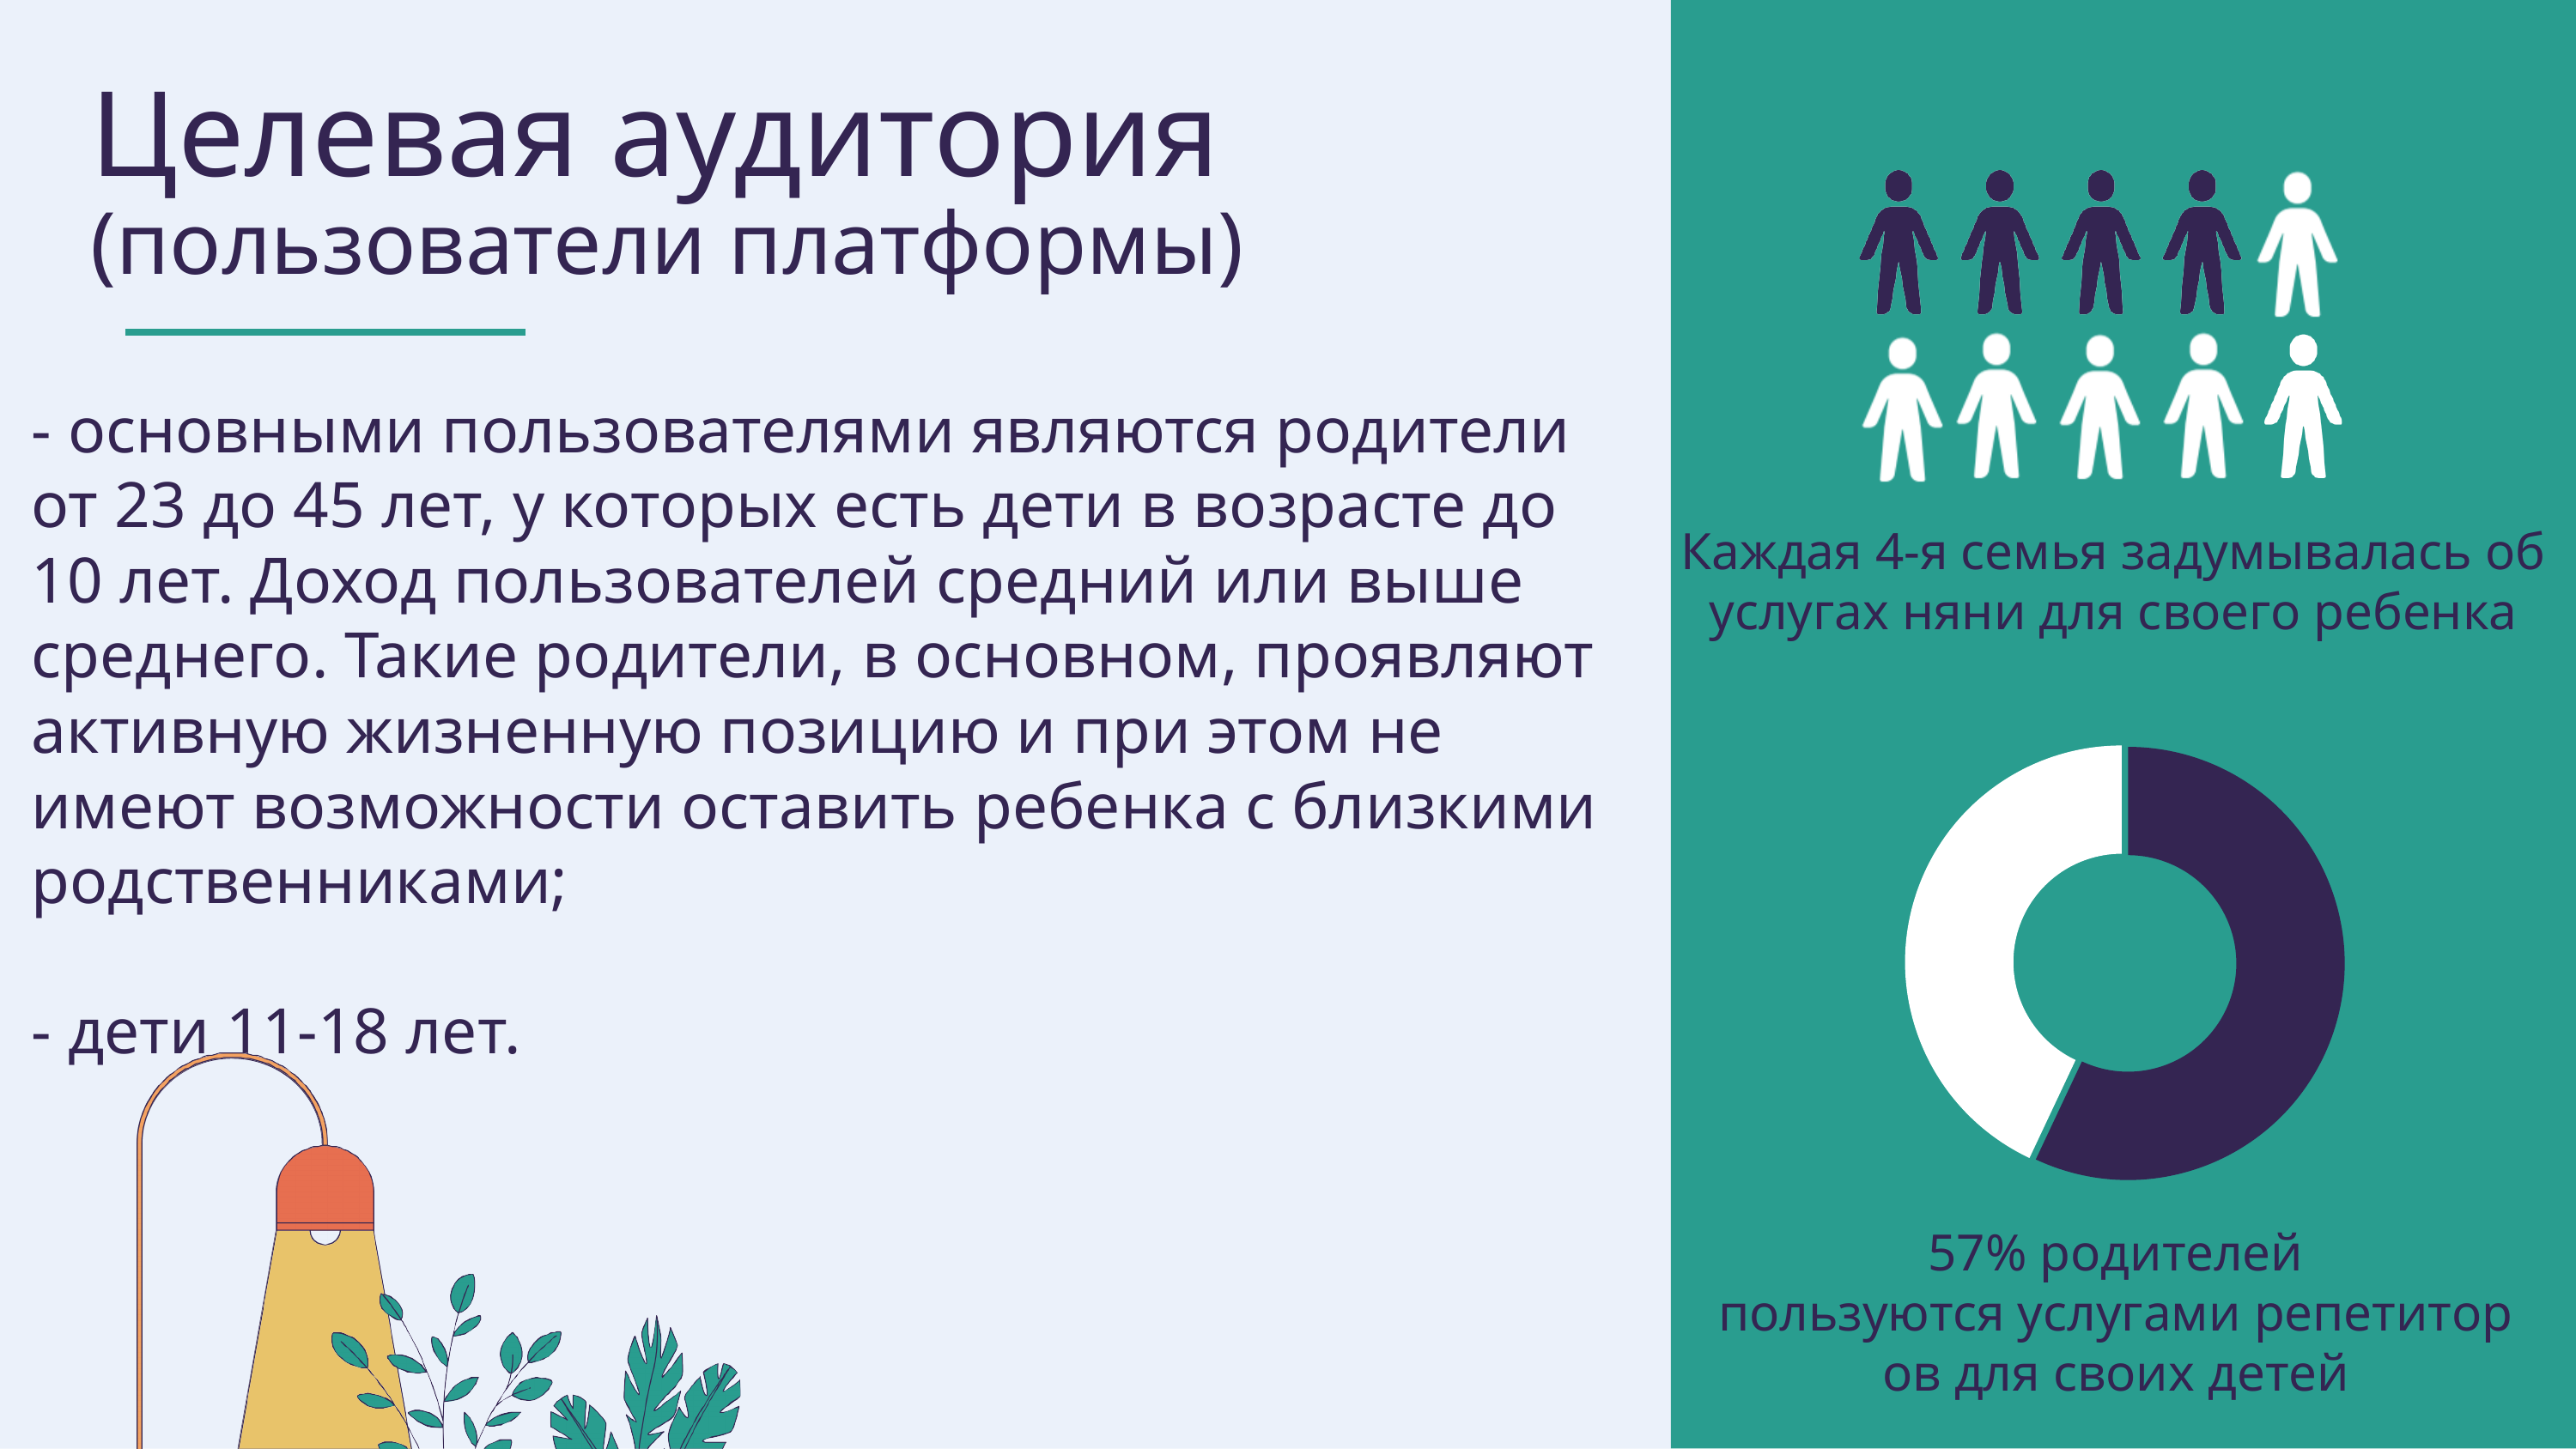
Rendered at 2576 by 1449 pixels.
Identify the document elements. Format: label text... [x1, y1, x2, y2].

text_box Каждая 4-я семья задумывалась об услугах няни для своего ребенка [1670, 518, 2556, 640]
title Целевая аудитория (пользователи платформы) [88, 52, 1743, 318]
text_box [1670, 0, 2576, 669]
chart [1579, 670, 2576, 1200]
text_box - основными пользователями являются родители от 23 до 45 лет, у которых есть дети в возрасте до 10 лет. Доход пользователей средний или выше среднего. Такие родители, в основном, проявляют активную жизненную позицию и при этом не имеют возможности оставить ребенка с близкими родственниками; - дети 11-18 лет. [31, 388, 1640, 1066]
text_box [1670, 1207, 2576, 1449]
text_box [136, 1052, 741, 1449]
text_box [1856, 166, 2346, 486]
text_box [0, 0, 1670, 1449]
text_box 57% родителей пользуются услугами репетиторов для своих детей [1705, 1219, 2525, 1402]
